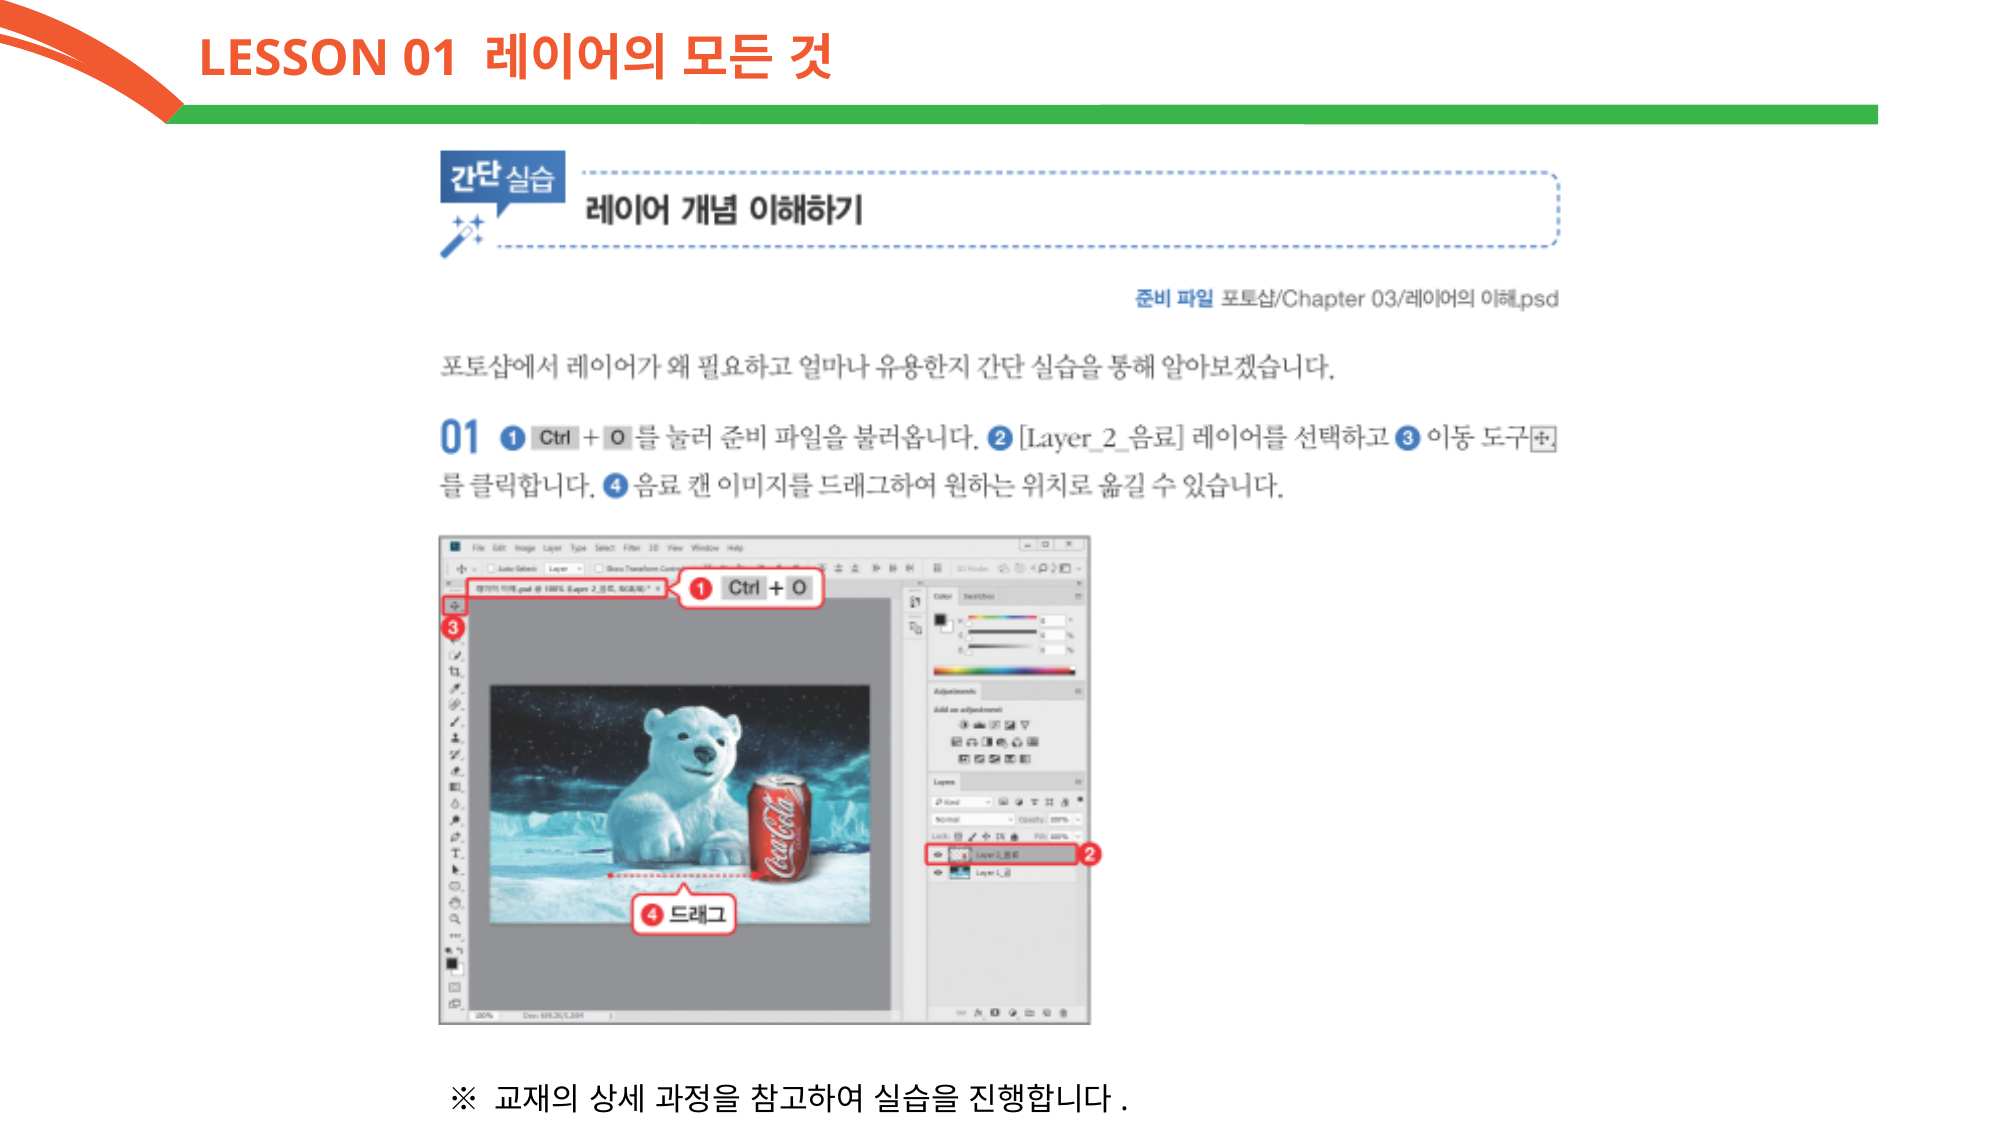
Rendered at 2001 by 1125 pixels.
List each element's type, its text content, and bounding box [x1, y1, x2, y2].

text_box ※ 교재의 상세 과정을 참고하여 실습을 진행합니다. [433, 1071, 1764, 1125]
picture [433, 145, 1567, 1025]
title LESSON 01 레이어의 모든 것 [183, 24, 1836, 95]
